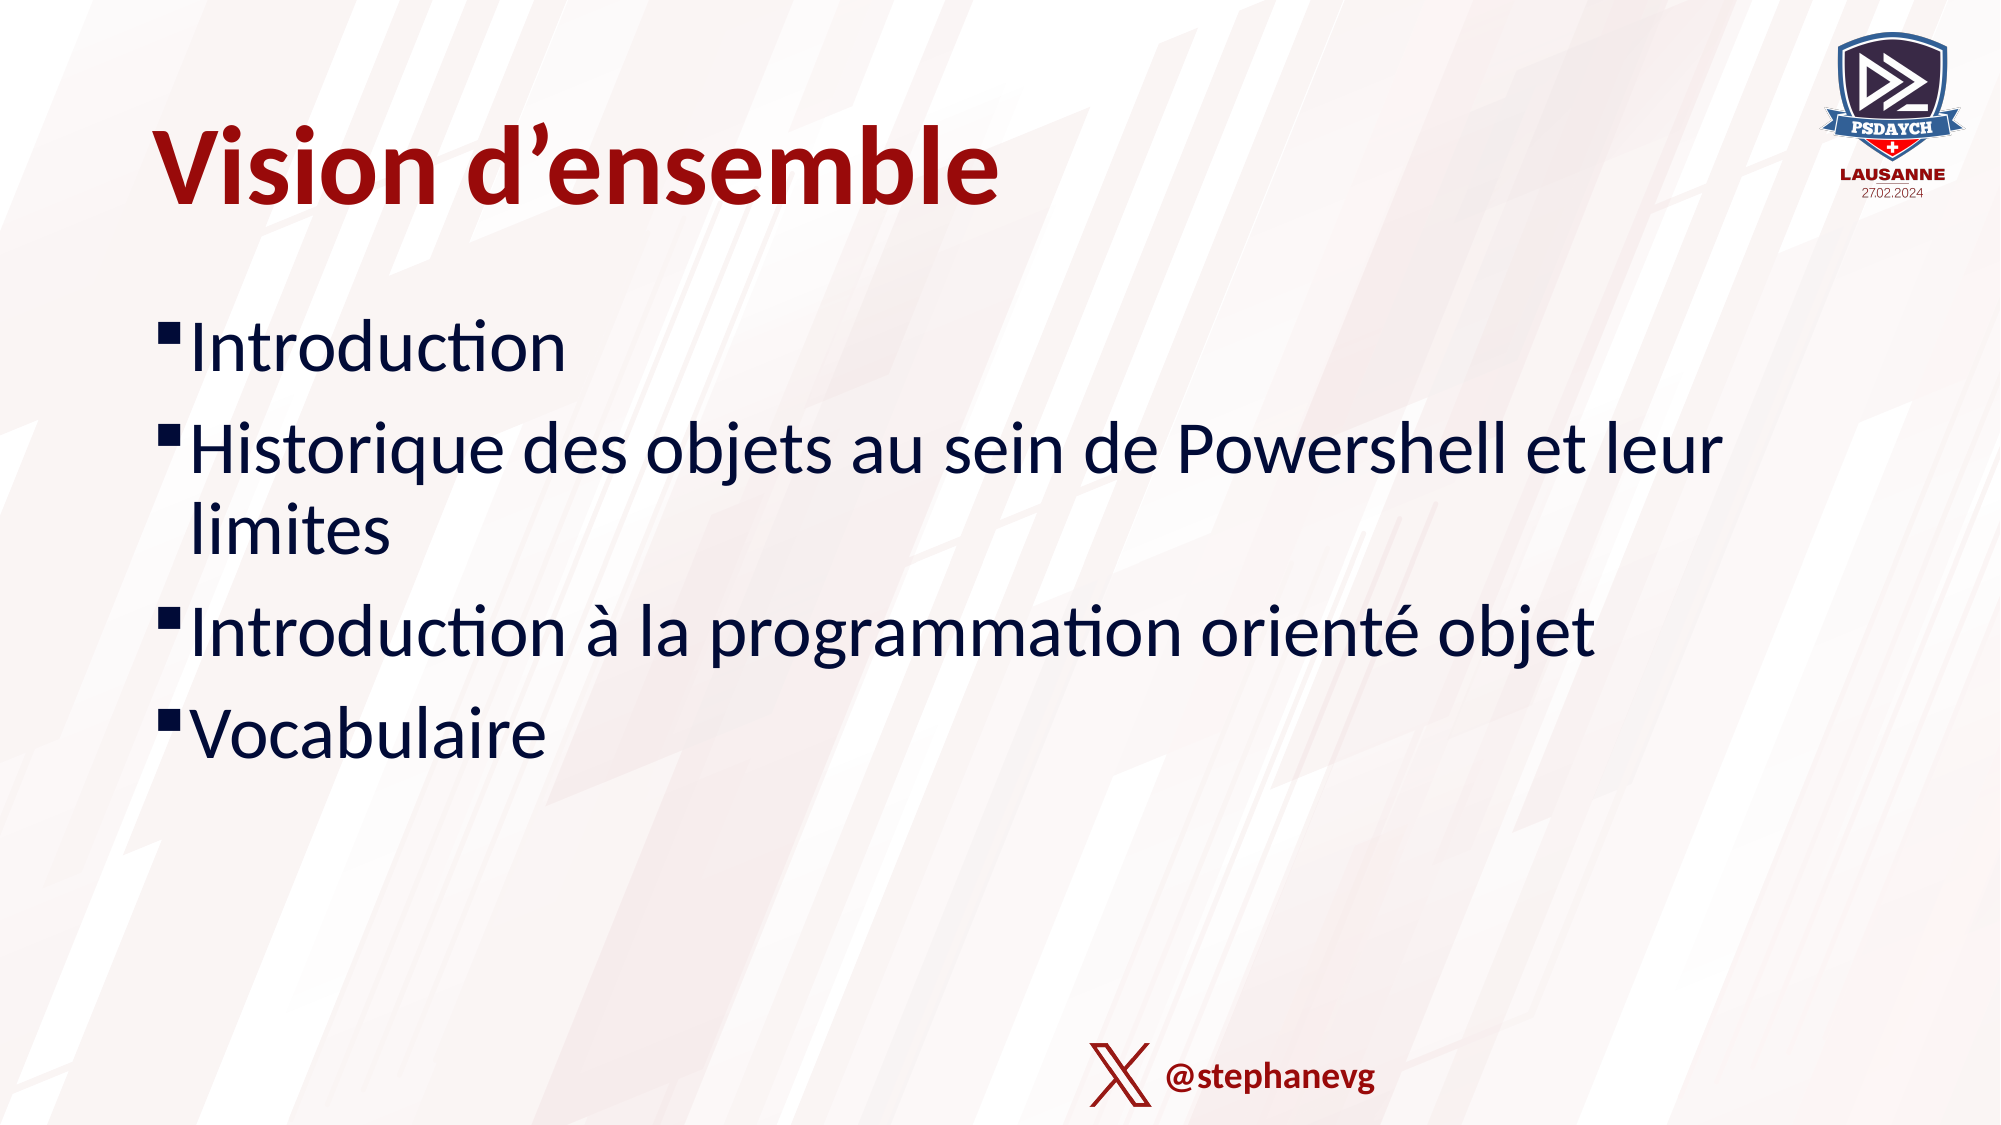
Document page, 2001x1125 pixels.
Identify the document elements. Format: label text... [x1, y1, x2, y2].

picture [0, 0, 2000, 1125]
list Introduction Historique des objets au sein de Powershell et leur limites Introduction à la programmation orienté objet Vocabulaire [137, 299, 1863, 1014]
title Vision d’ensemble [137, 59, 1735, 278]
